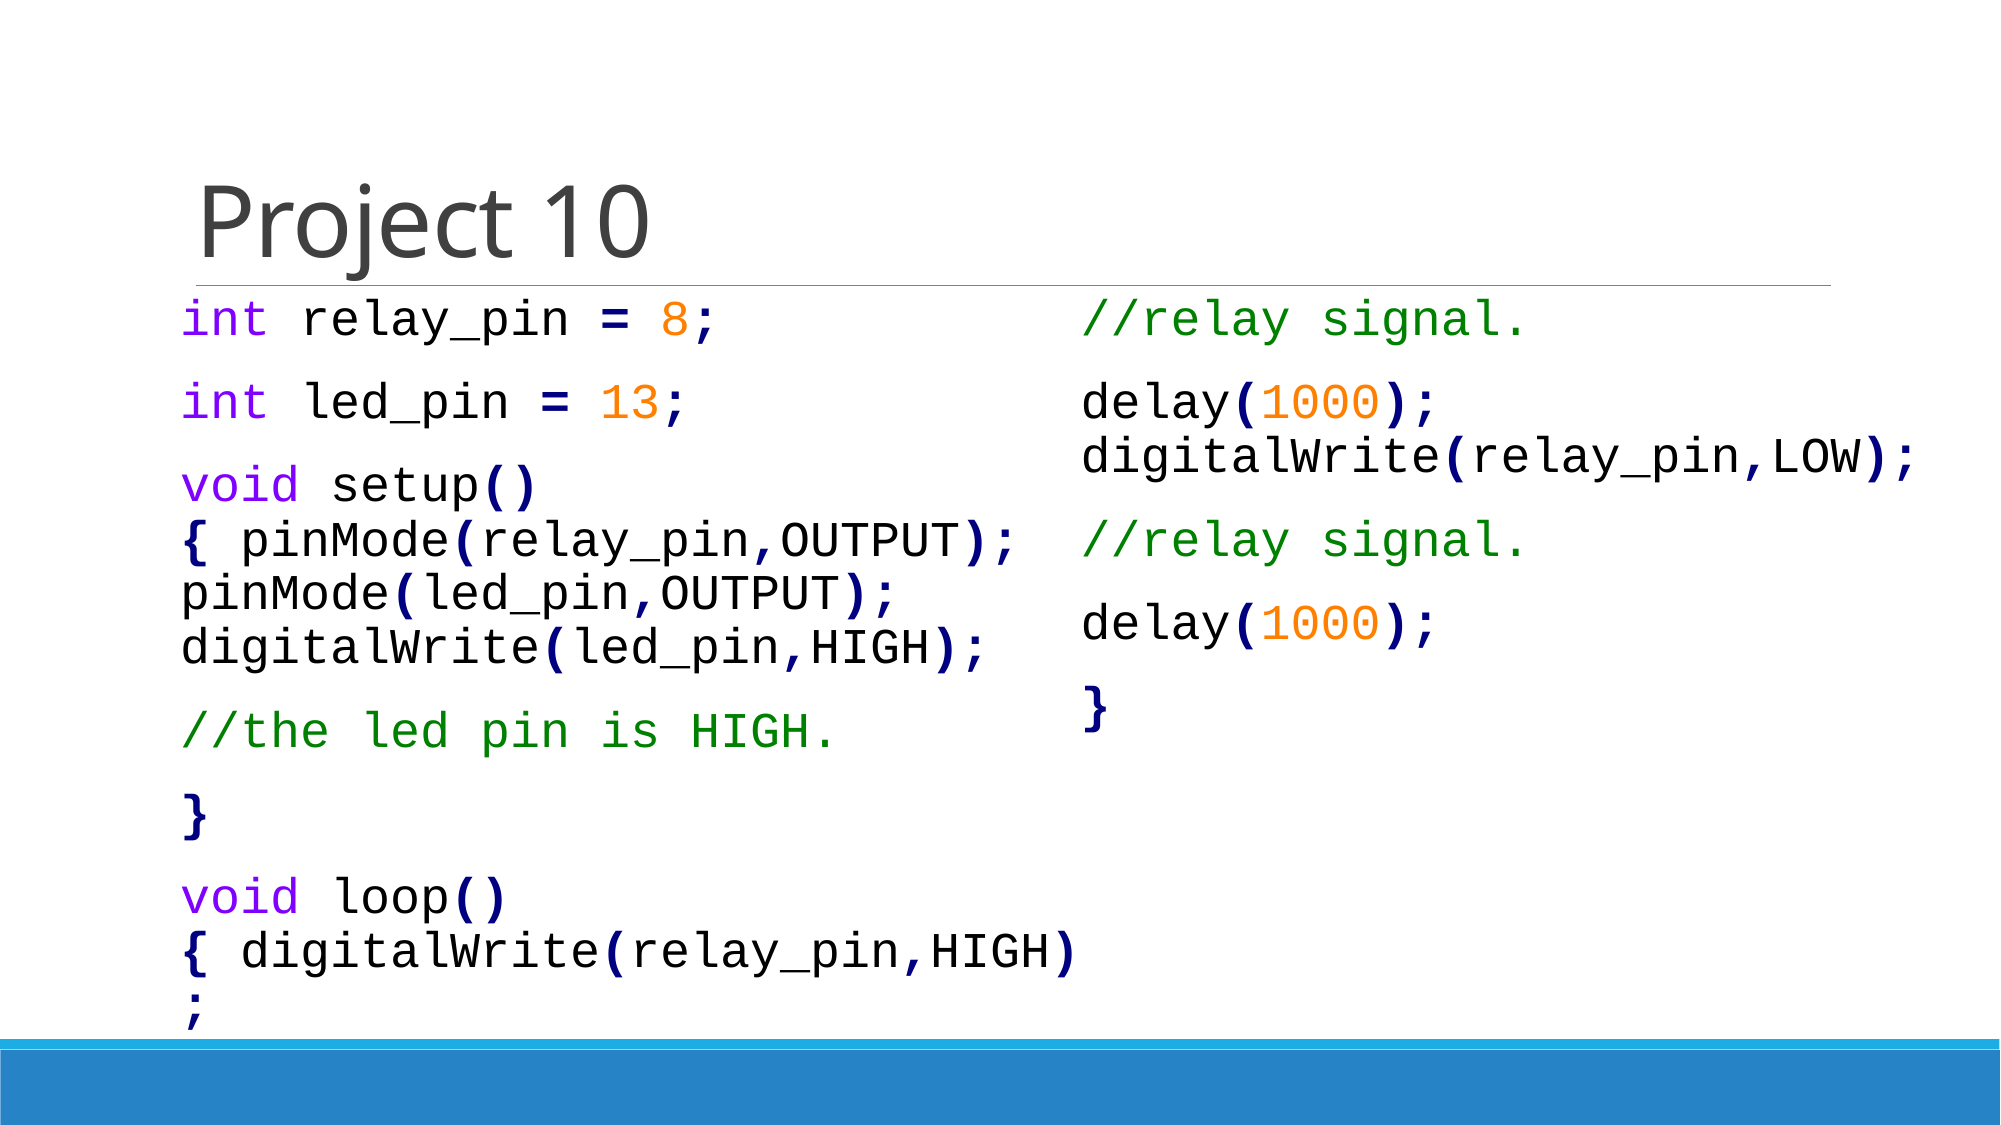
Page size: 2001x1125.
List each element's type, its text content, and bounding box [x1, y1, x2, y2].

list int relay_pin = 8; int led_pin = 13; void setup(){ pinMode(relay_pin,OUTPUT); pinMode(led_pin,OUTPUT); digitalWrite(led_pin,HIGH); //the led pin is HIGH. } void loop(){ digitalWrite(relay_pin,HIGH); //relay signal. delay(1000); digitalWrite(relay_pin,LOW); //relay signal. delay(1000); } [180, 285, 1982, 1046]
title Project 10 [180, 47, 1830, 285]
